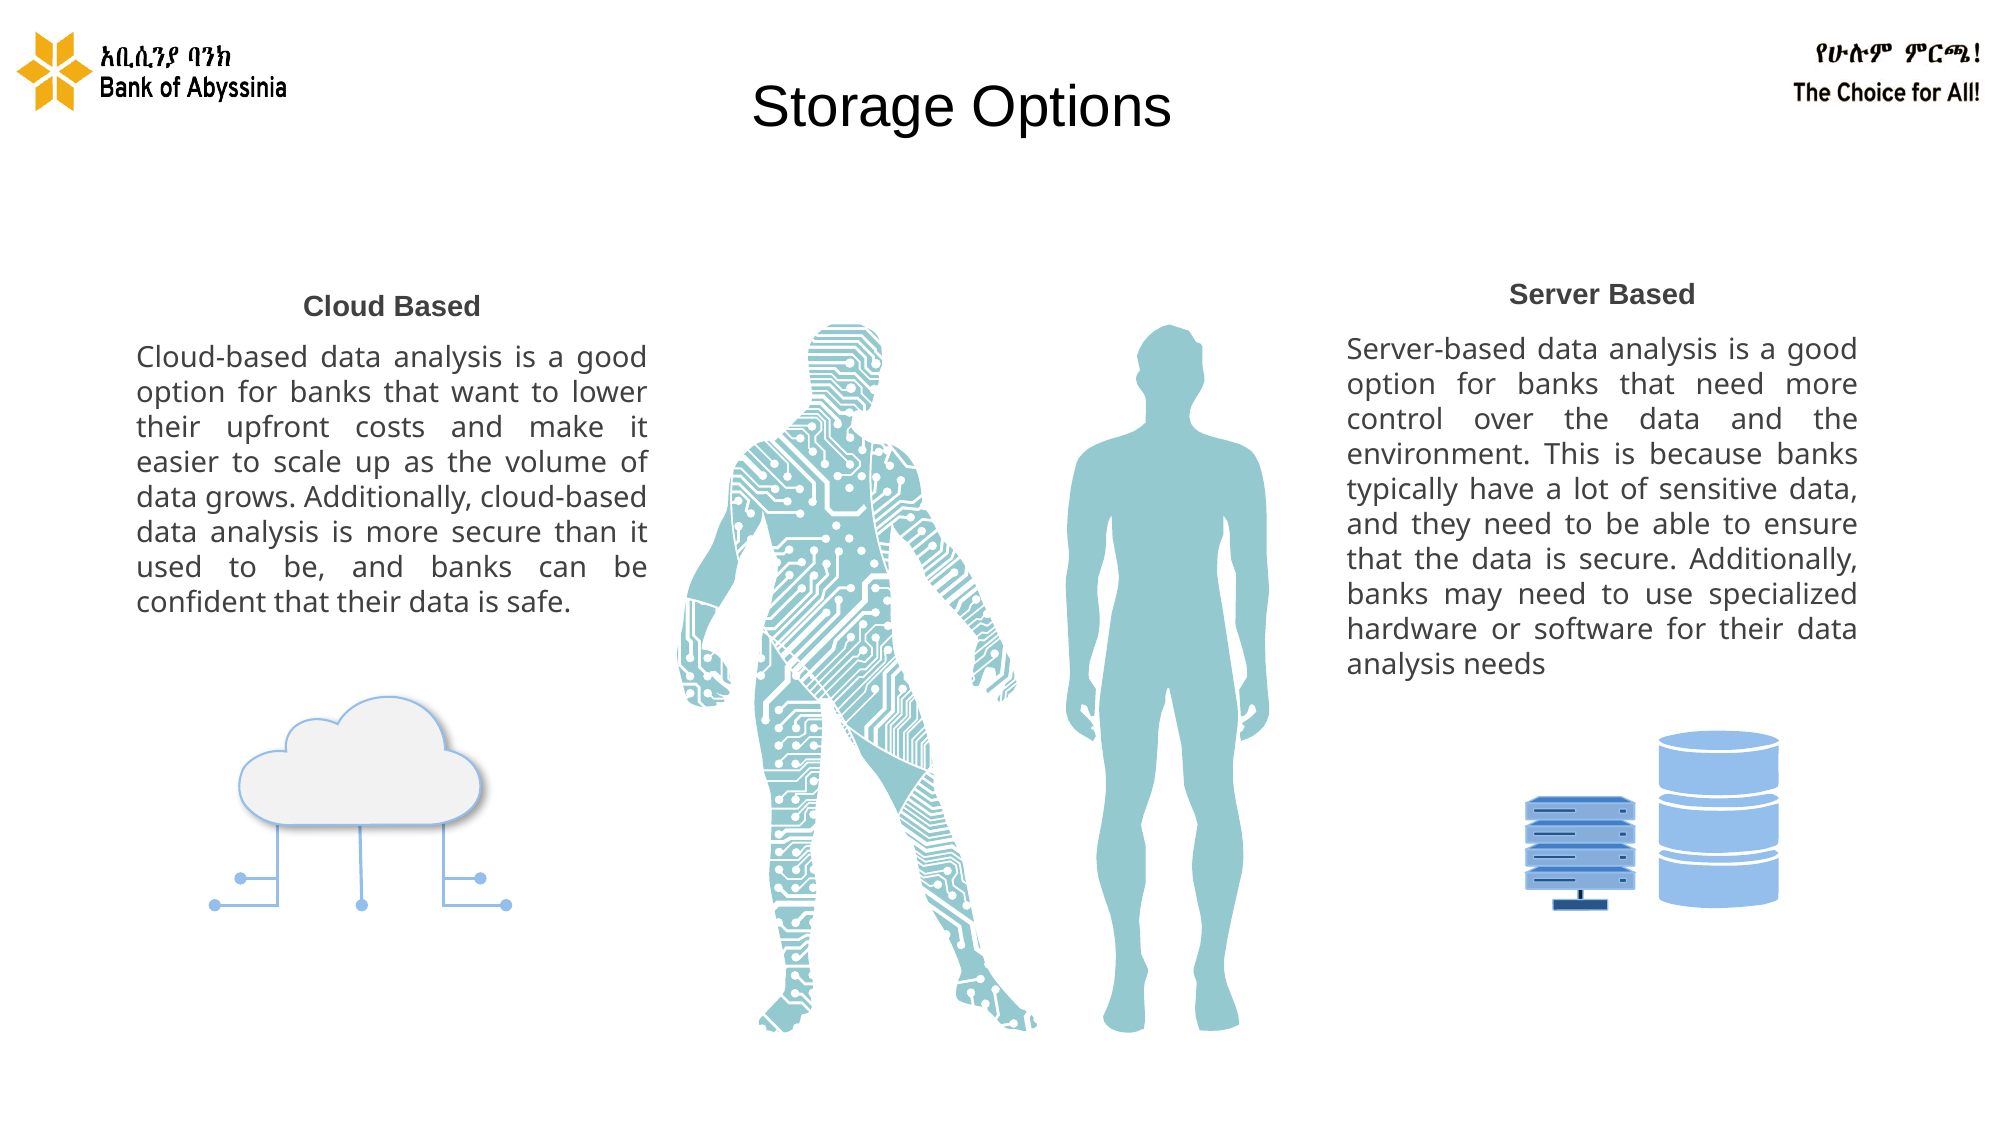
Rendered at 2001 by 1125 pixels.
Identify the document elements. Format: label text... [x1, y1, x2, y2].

list Storage Options [160, 68, 1765, 187]
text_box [1525, 796, 1635, 911]
text_box [1065, 324, 1270, 1033]
text_box [1658, 745, 1779, 796]
text_box [1658, 857, 1779, 909]
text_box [677, 324, 1038, 1033]
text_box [121, 279, 664, 629]
picture [1778, 27, 1989, 111]
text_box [214, 696, 507, 906]
text_box [1658, 793, 1779, 808]
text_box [1331, 267, 1874, 692]
text_box [1658, 850, 1779, 863]
picture [16, 31, 286, 111]
text_box [1658, 802, 1779, 853]
text_box [1658, 730, 1779, 750]
